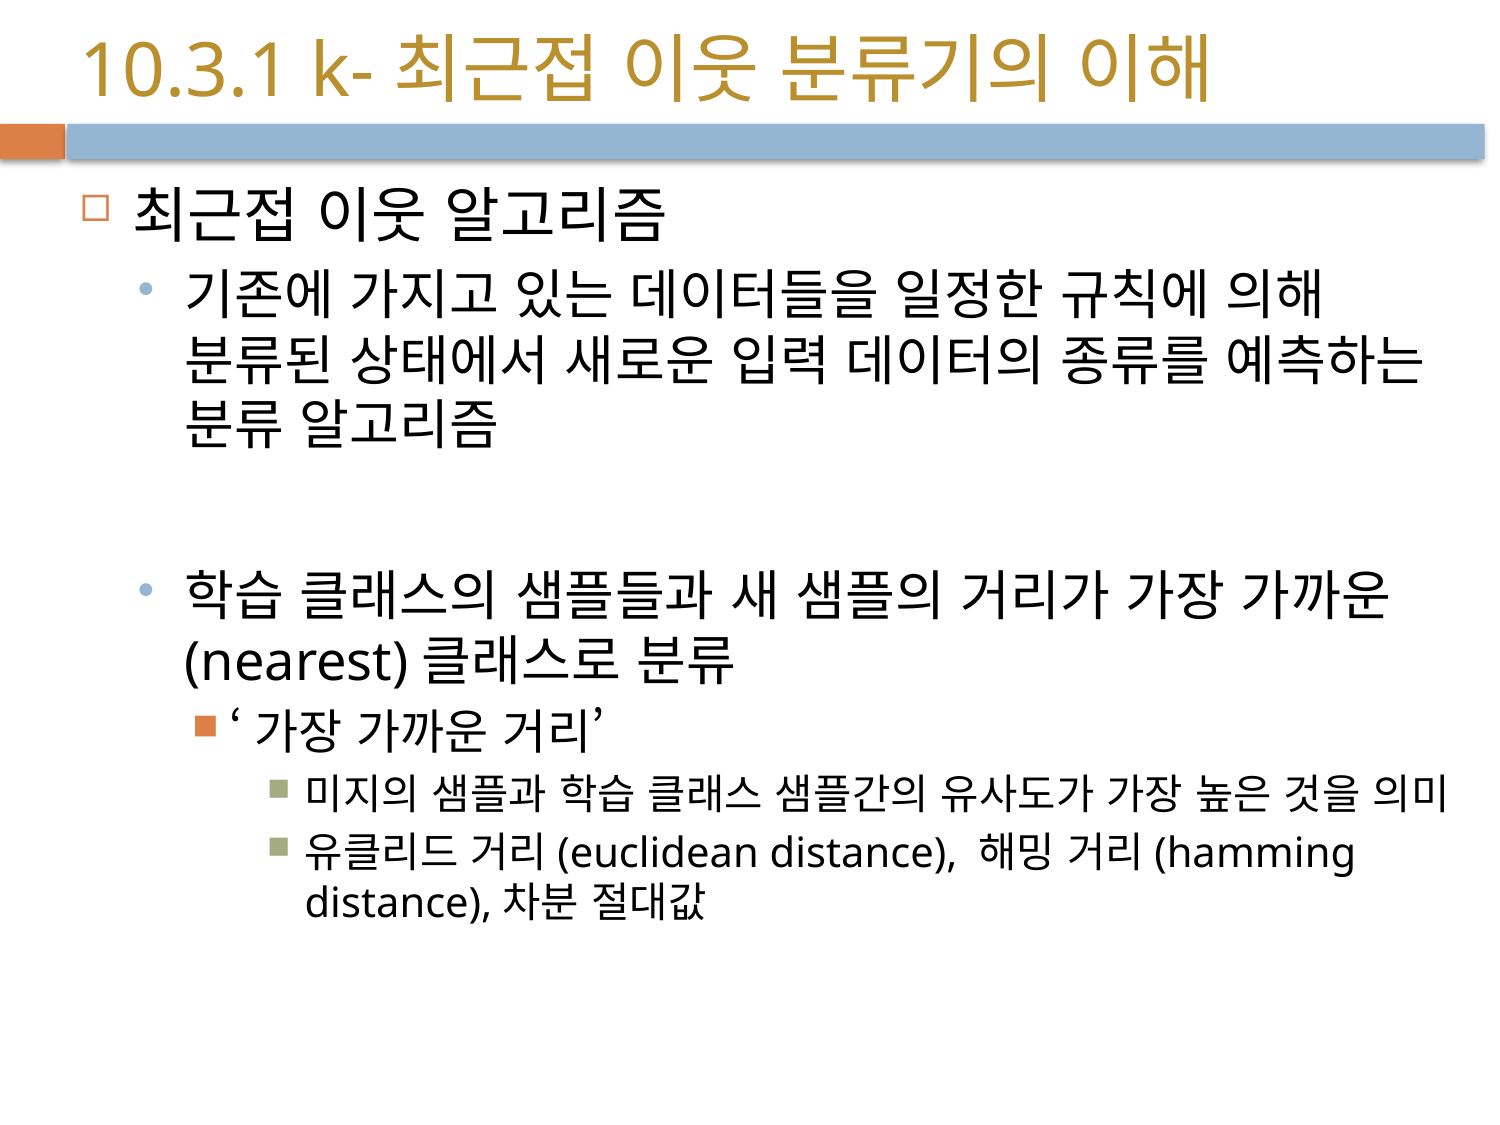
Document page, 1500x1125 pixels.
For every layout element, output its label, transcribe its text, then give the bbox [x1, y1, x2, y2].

title 10.3.1 k-최근접 이웃 분류기의 이해 [64, 7, 1471, 126]
list 최근접 이웃 알고리즘 기존에 가지고 있는 데이터들을 일정한 규칙에 의해 분류된 상태에서 새로운 입력 데이터의 종류를 예측하는 분류 알고리즘 학습 클래스의 샘플들과 새 샘플의 거리가 가장 가까운(nearest)클래스로 분류 ‘가장 가까운 거리’ 미지의 샘플과 학습 클래스 샘플간의 유사도가 가장 높은 것을 의미 유클리드 거리(euclidean distance), 해밍 거리(hamming distance),차분 절대값 [64, 169, 1471, 1056]
